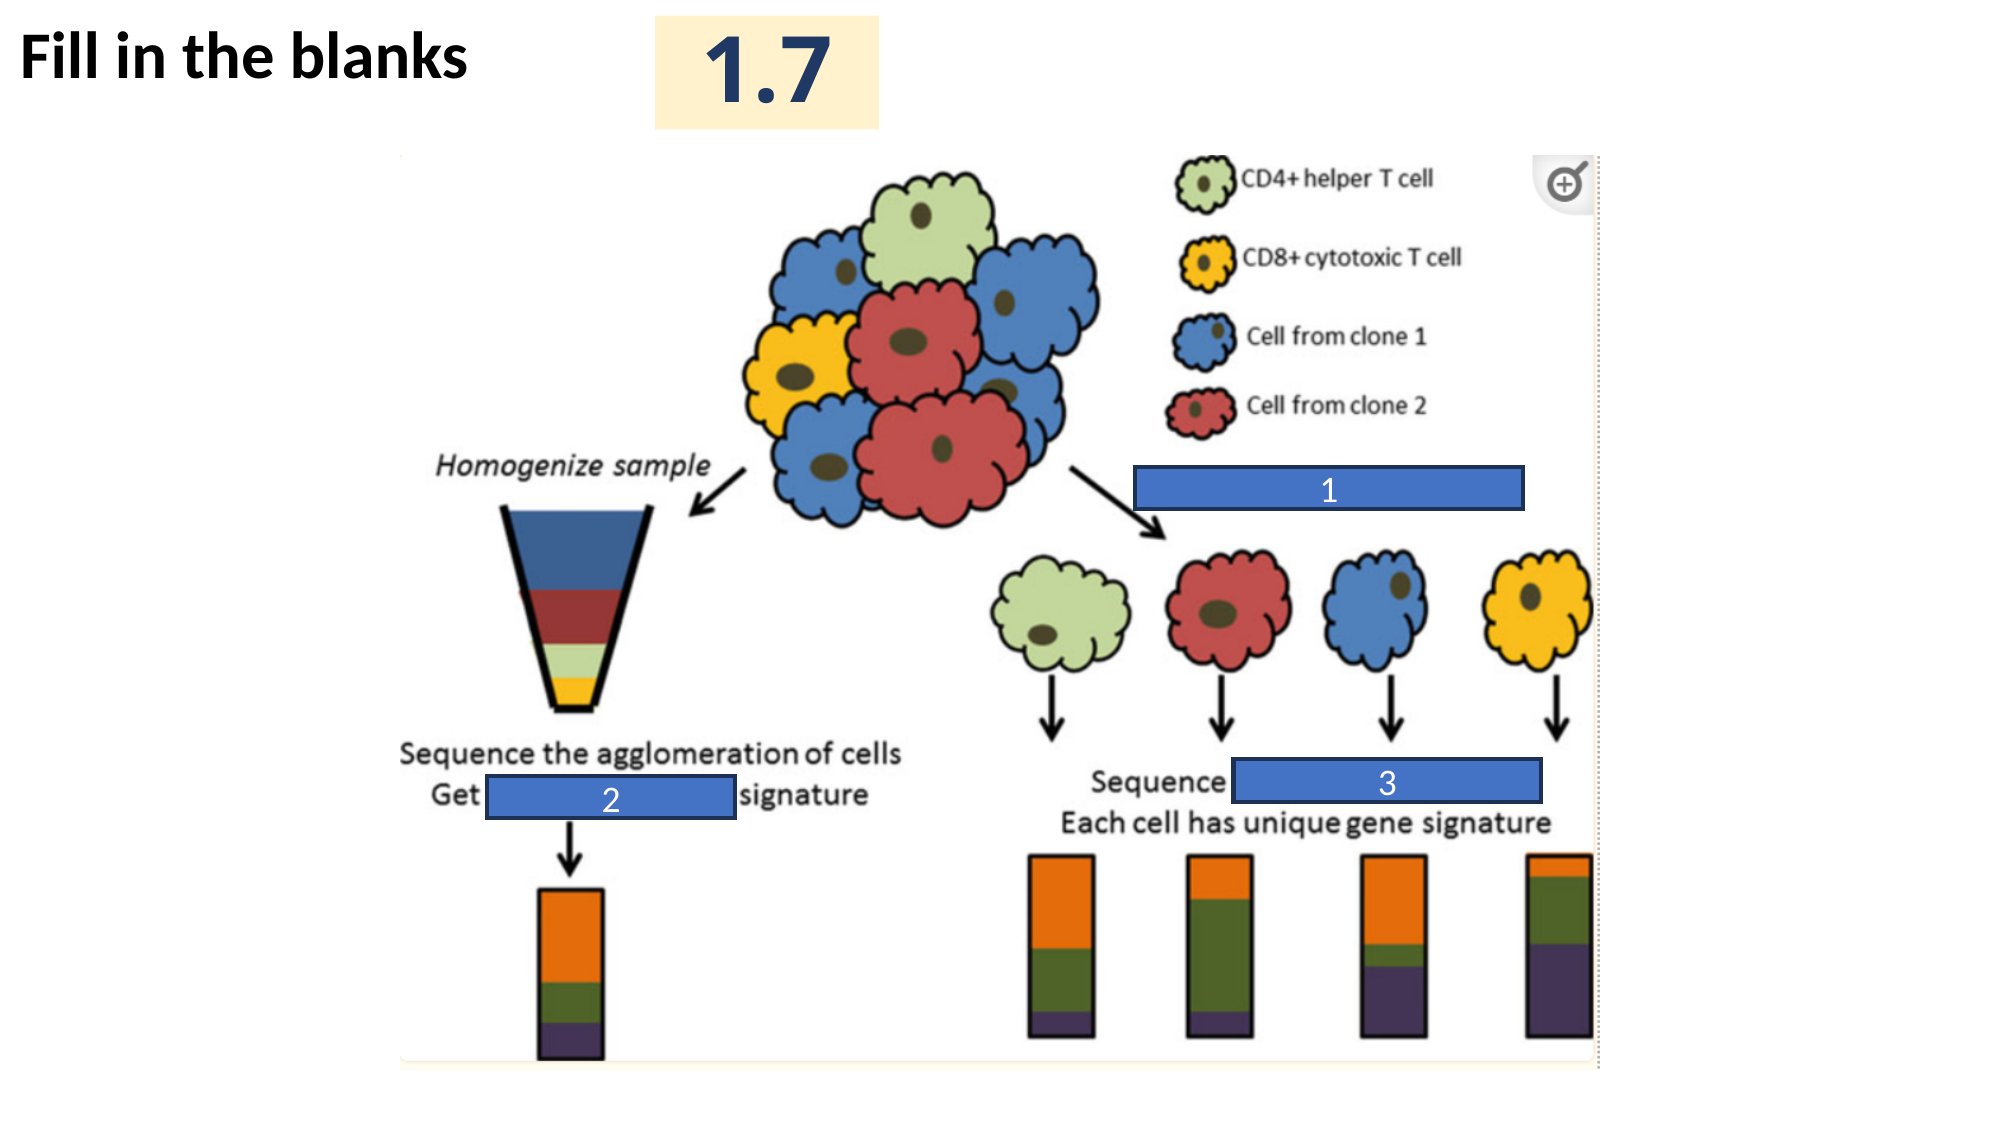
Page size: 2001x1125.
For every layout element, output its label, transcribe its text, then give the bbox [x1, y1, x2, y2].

text_box 1.7 [655, 15, 879, 130]
text_box Fill in the blanks [5, 4, 909, 100]
picture [400, 155, 1600, 1070]
